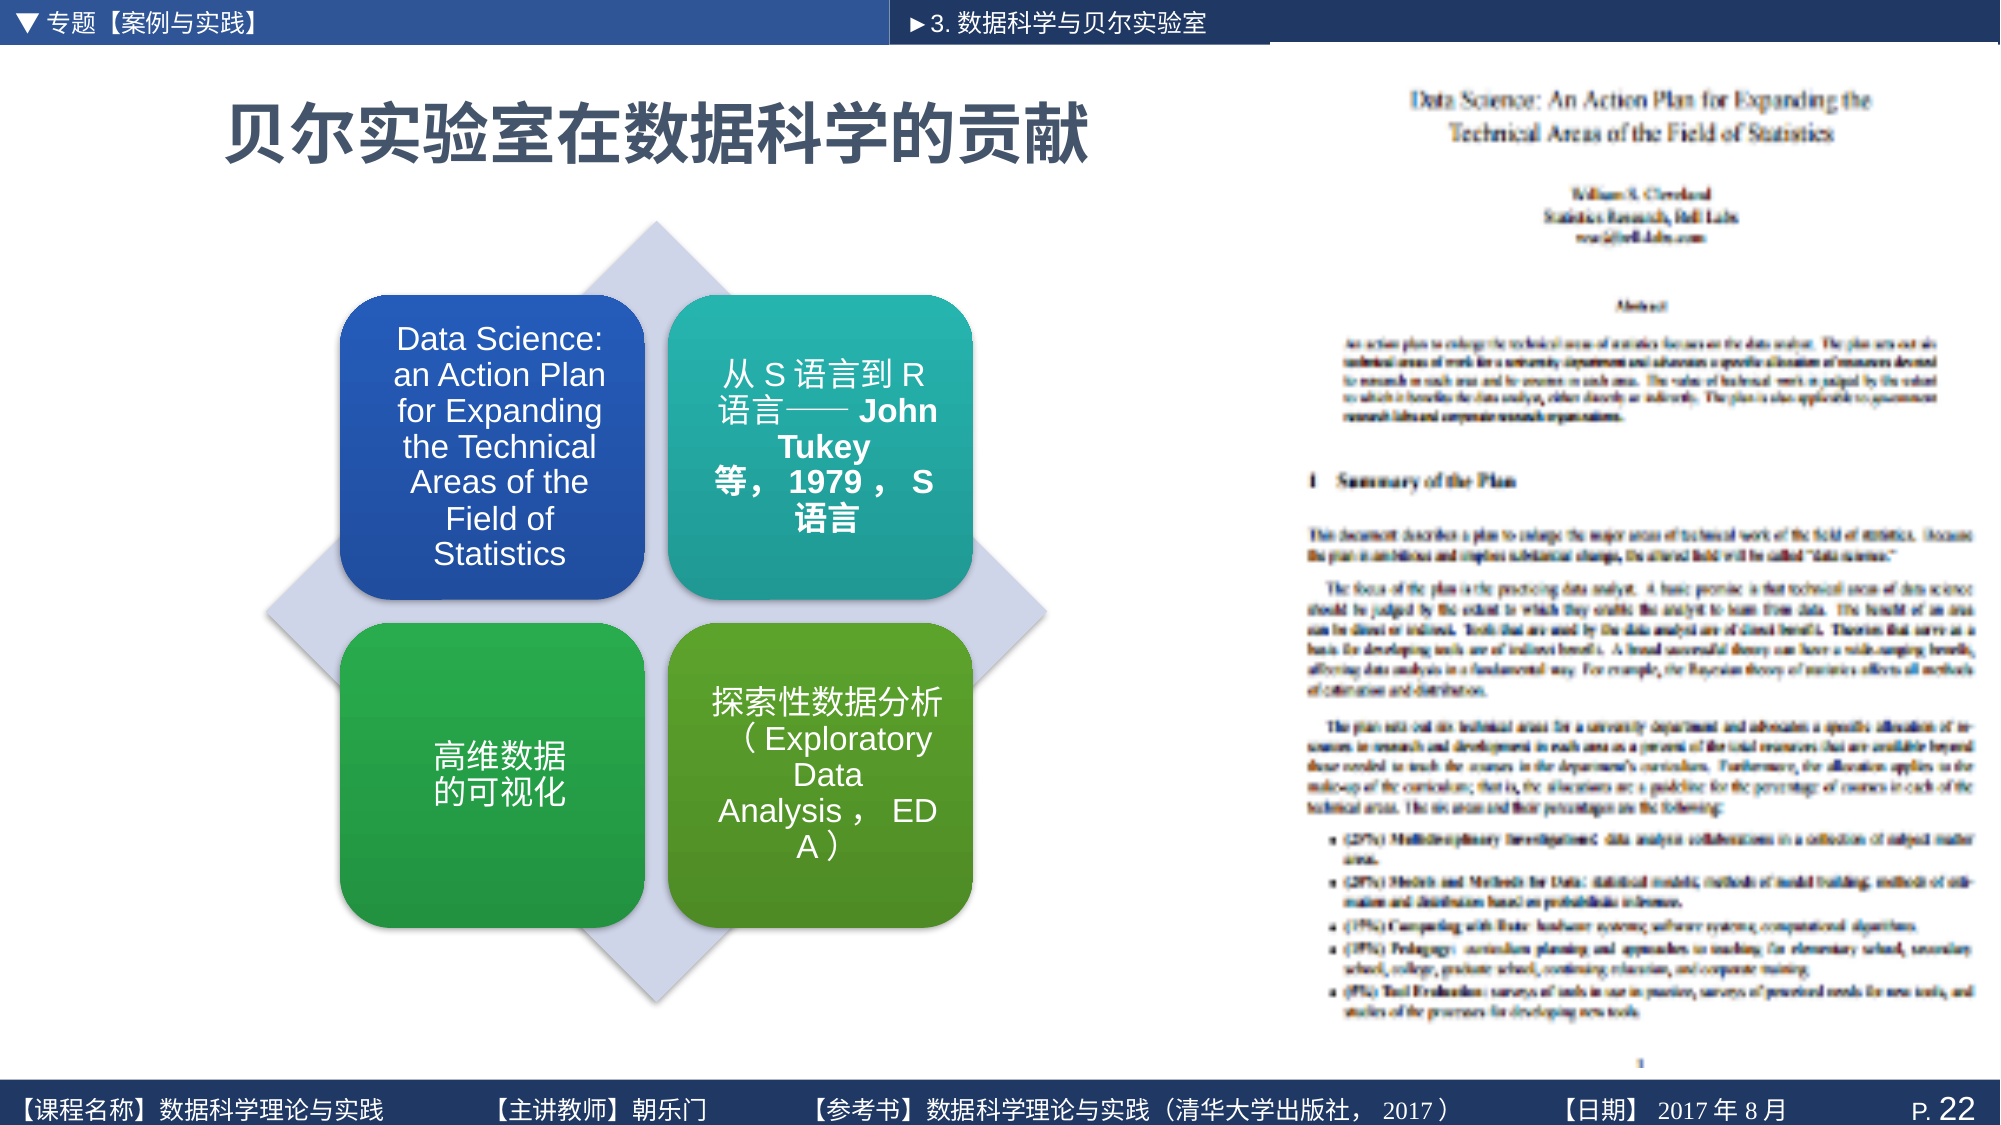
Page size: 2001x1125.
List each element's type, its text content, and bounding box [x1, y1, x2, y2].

list ▼专题【案例与实践】 [0, 0, 725, 43]
list ►3.数据科学与贝尔实验室 [890, 0, 1249, 43]
picture [1270, 42, 1998, 1068]
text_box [99, 220, 1214, 1003]
title 贝尔实验室在数据科学的贡献 [64, 64, 1249, 200]
